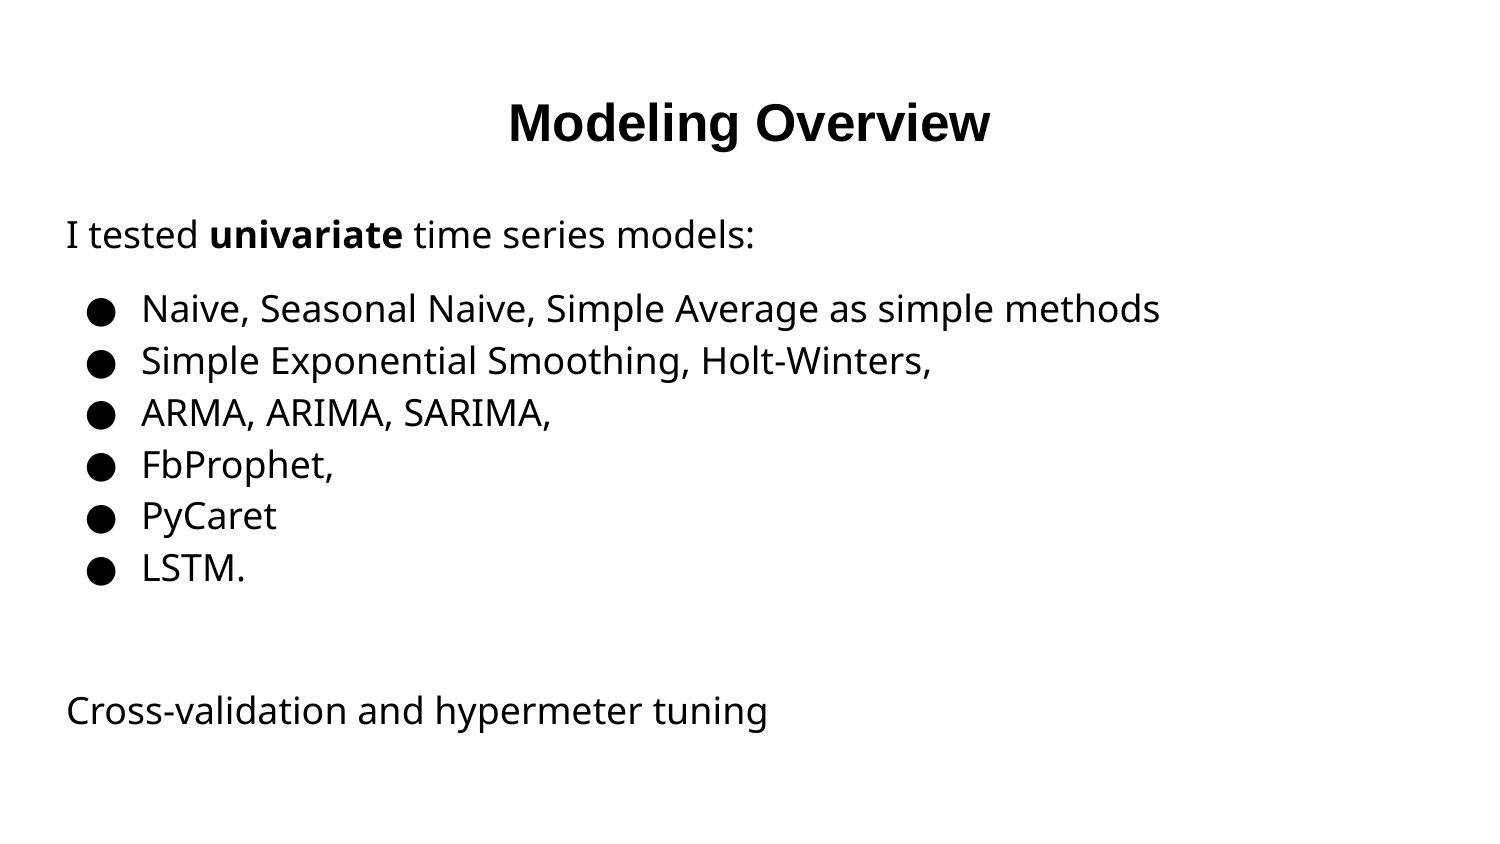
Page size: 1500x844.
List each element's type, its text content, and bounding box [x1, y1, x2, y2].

list I tested univariate time series models: Naive, Seasonal Naive, Simple Average as simple methods Simple Exponential Smoothing, Holt-Winters, ARMA, ARIMA, SARIMA, FbProphet, PyCaret LSTM. Cross-validation and hypermeter tuning [51, 189, 1449, 750]
title Modeling Overview [51, 72, 1449, 167]
